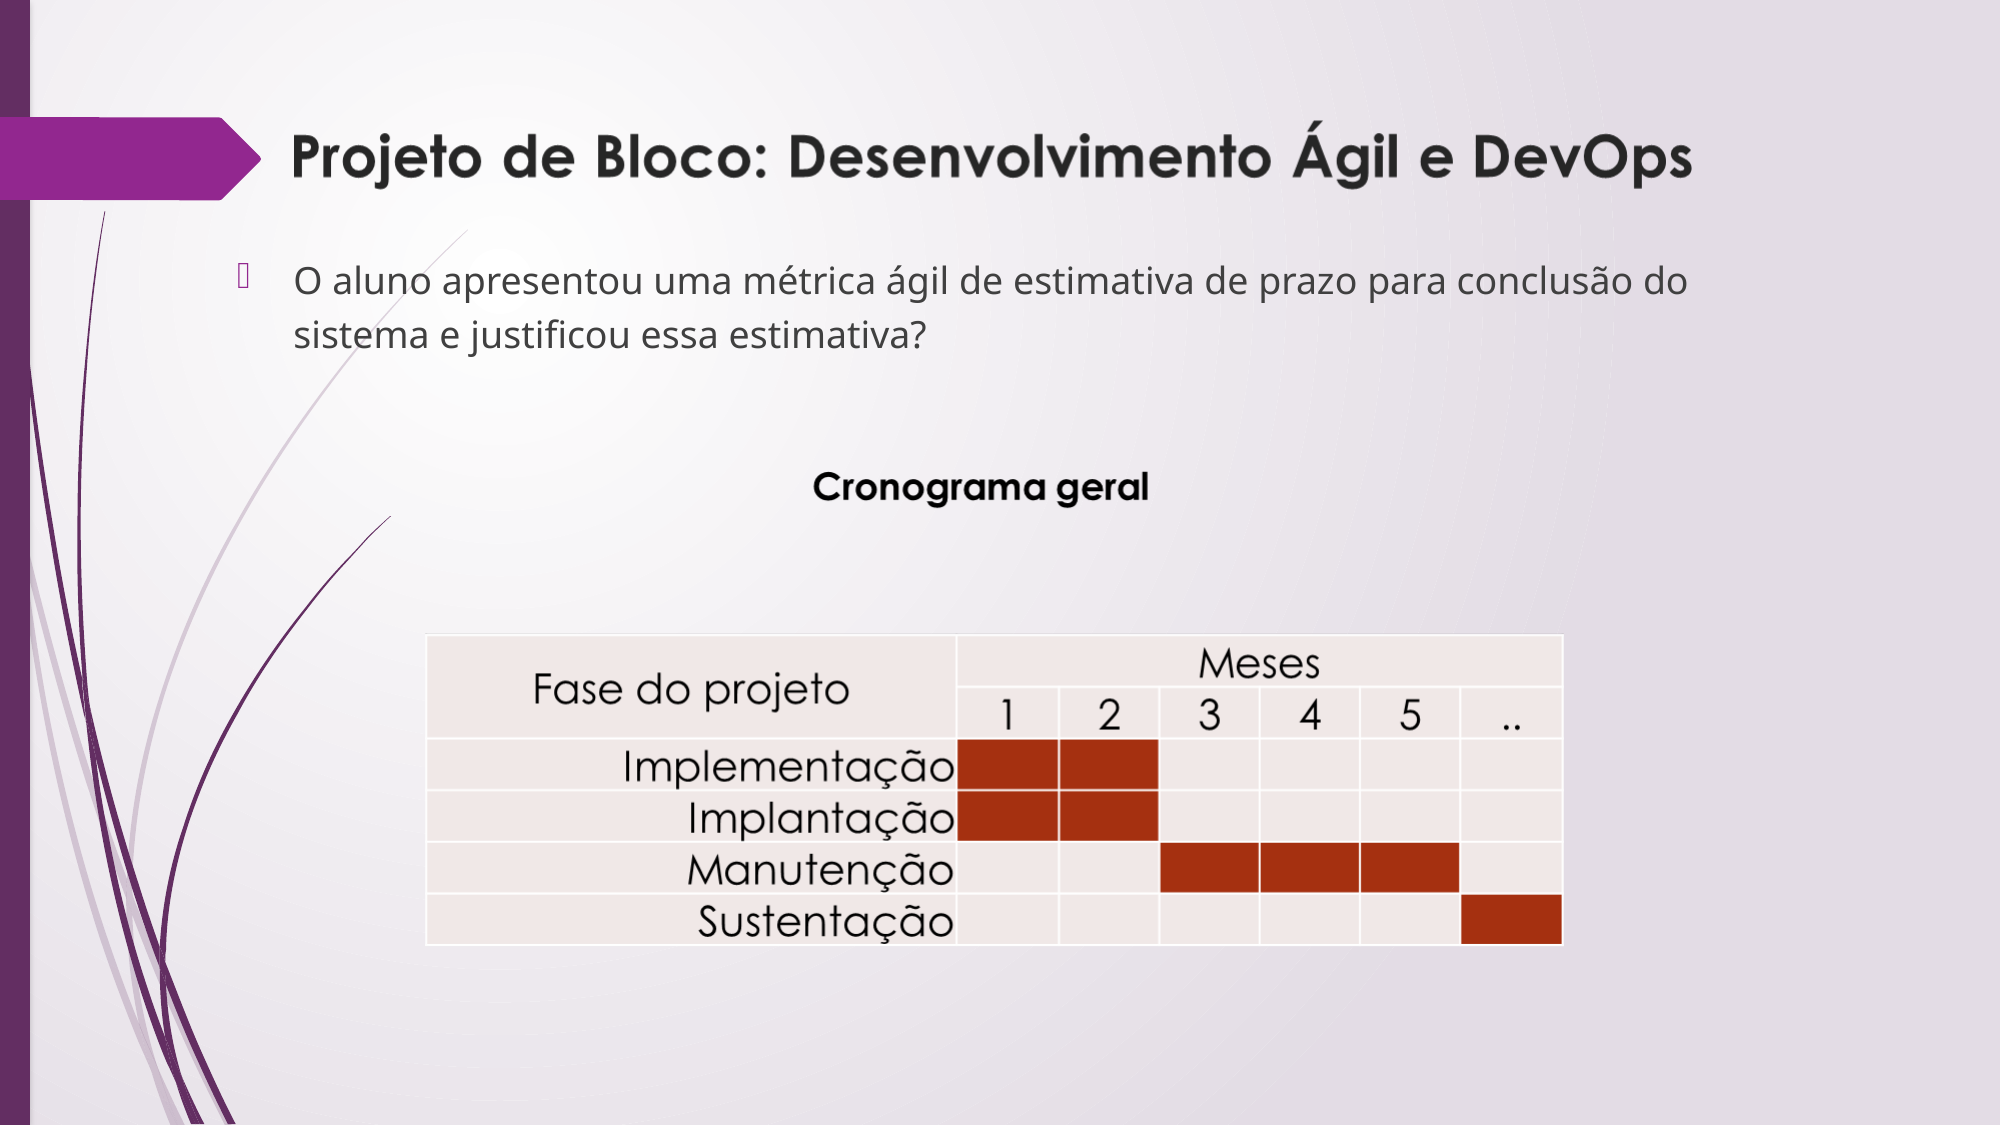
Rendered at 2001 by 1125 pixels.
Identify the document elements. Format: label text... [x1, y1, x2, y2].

picture [425, 450, 1565, 971]
picture [254, 100, 1730, 226]
list O aluno apresentou uma métrica ágil de estimativa de prazo para conclusão do sistema e justificou essa estimativa? [222, 240, 1844, 377]
